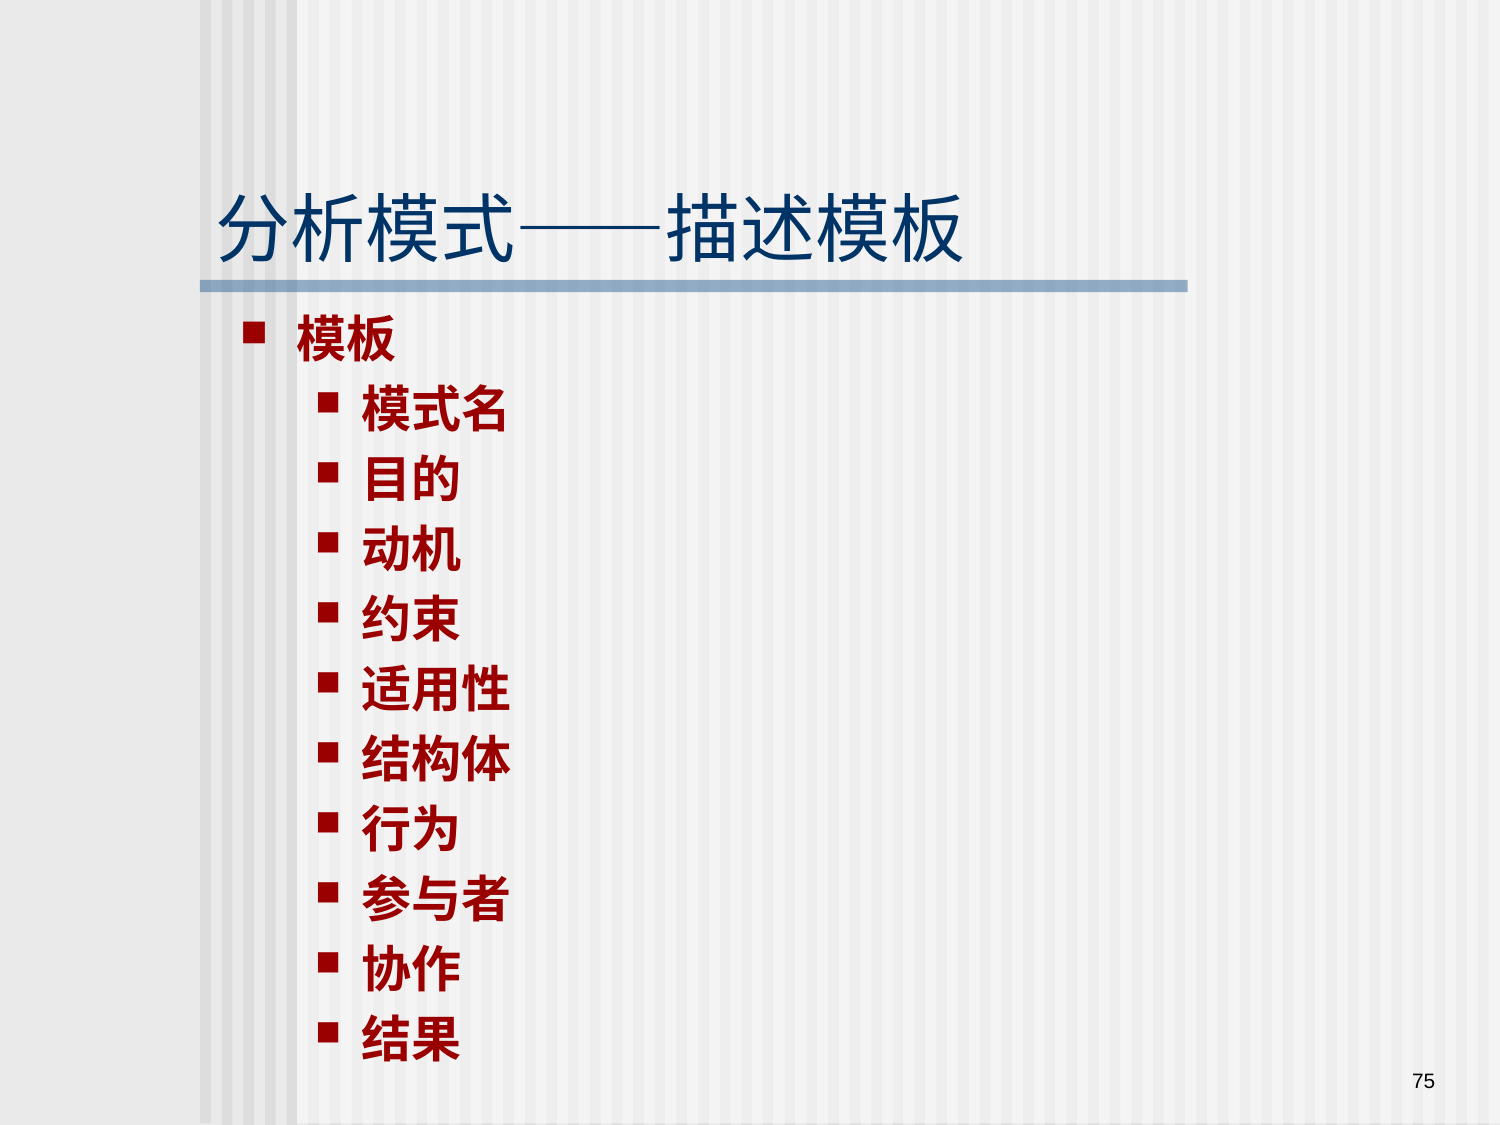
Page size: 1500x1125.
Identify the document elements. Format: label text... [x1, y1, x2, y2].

text_box 75 [1237, 1024, 1450, 1100]
title 分析模式——描述模板 [200, 162, 1500, 279]
list 模板 模式名 目的 动机 约束 适用性 结构体 行为 参与者 协作 结果 [225, 299, 838, 1113]
